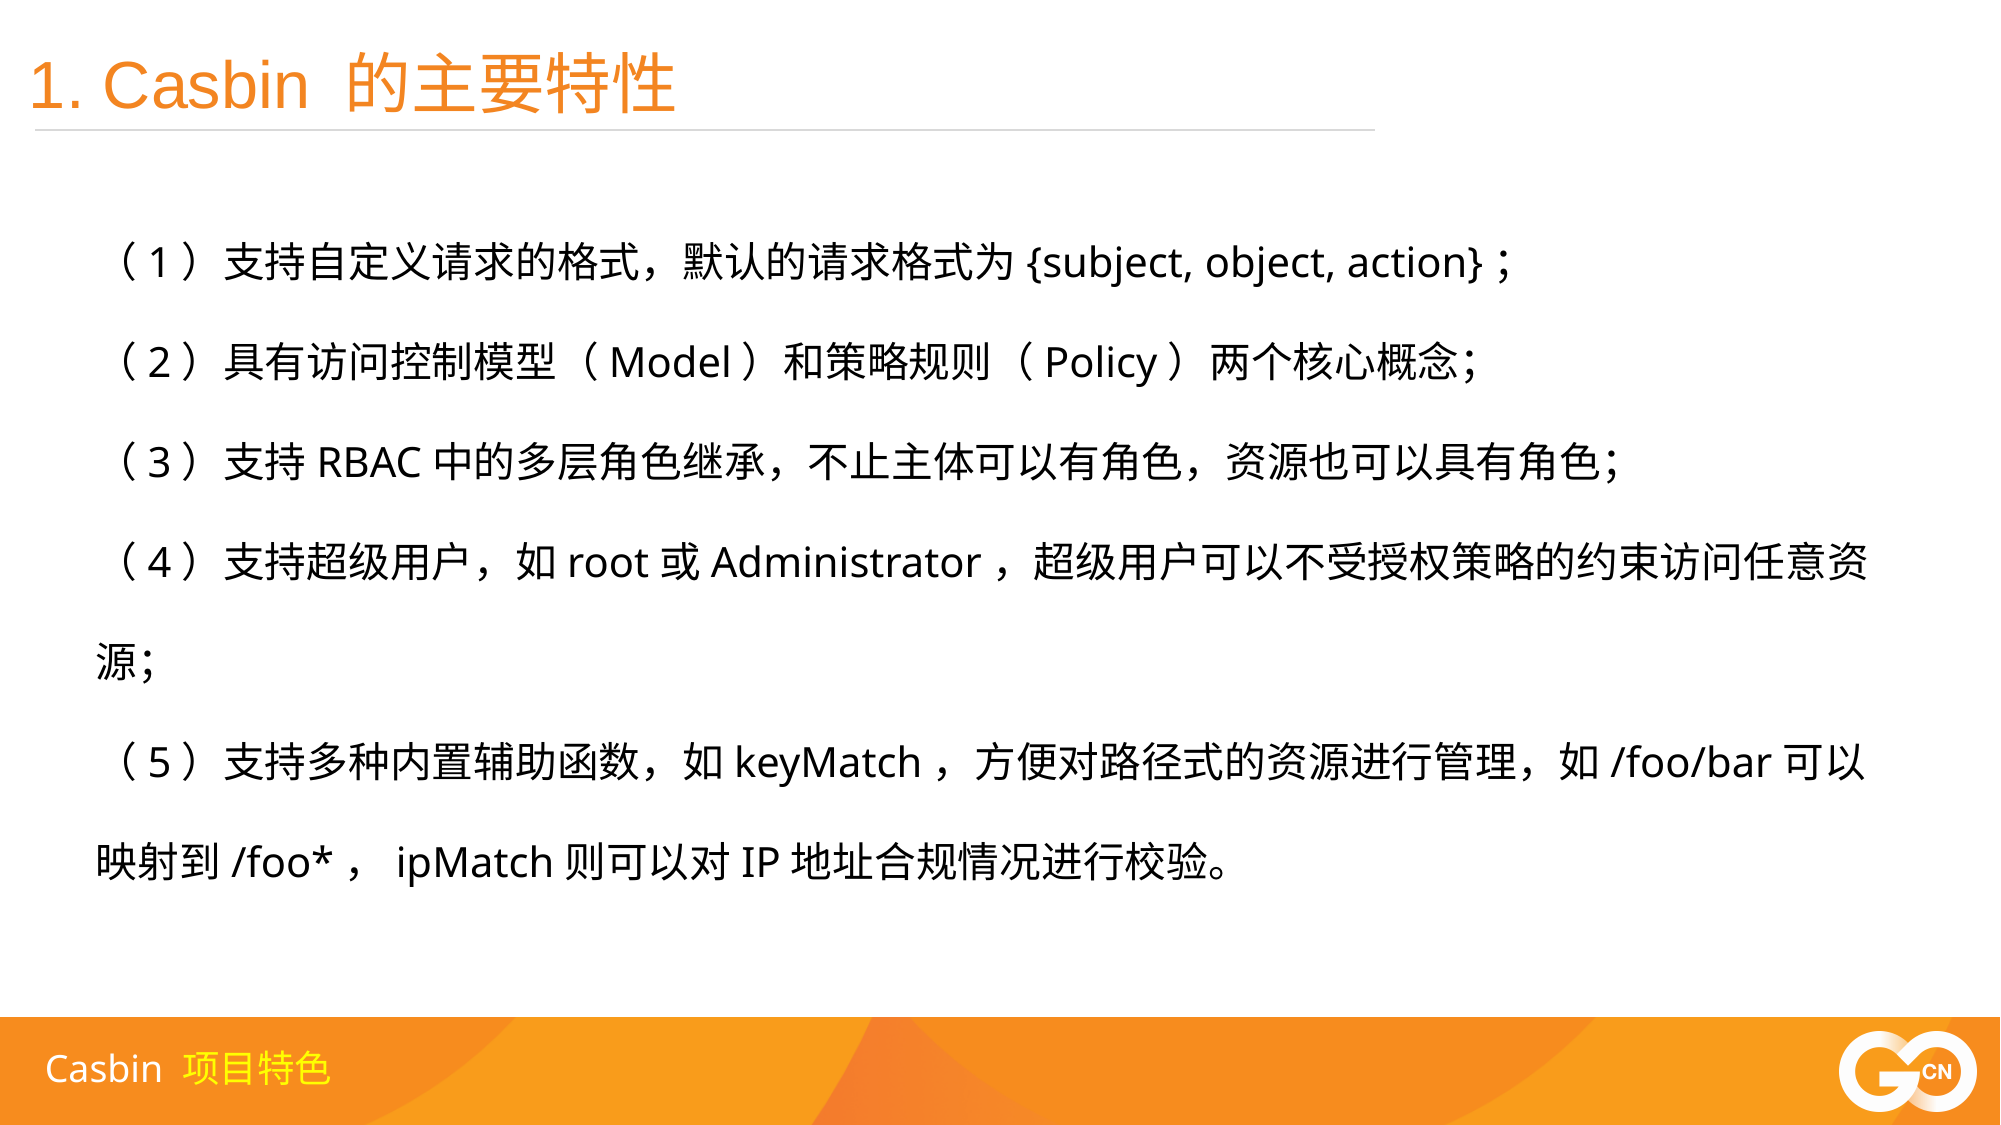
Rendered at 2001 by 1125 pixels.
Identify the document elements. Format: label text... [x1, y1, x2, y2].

text_box （1）支持自定义请求的格式，默认的请求格式为{subject, object, action}； （2）具有访问控制模型（Model）和策略规则（Policy）两个核心概念； （3）支持RBAC中的多层角色继承，不止主体可以有角色，资源也可以具有角色； （4）支持超级用户，如root或Administrator，超级用户可以不受授权策略的约束访问任意资源； （5）支持多种内置辅助函数，如keyMatch，方便对路径式的资源进行管理，如/foo/bar可以映射到/foo*，ipMatch则可以对IP地址合规情况进行校验。 [80, 170, 1907, 857]
text_box 1. Casbin 的主要特性 [14, 34, 694, 129]
picture [0, 1017, 2000, 1125]
text_box Casbin 项目特色 [29, 1030, 650, 1108]
